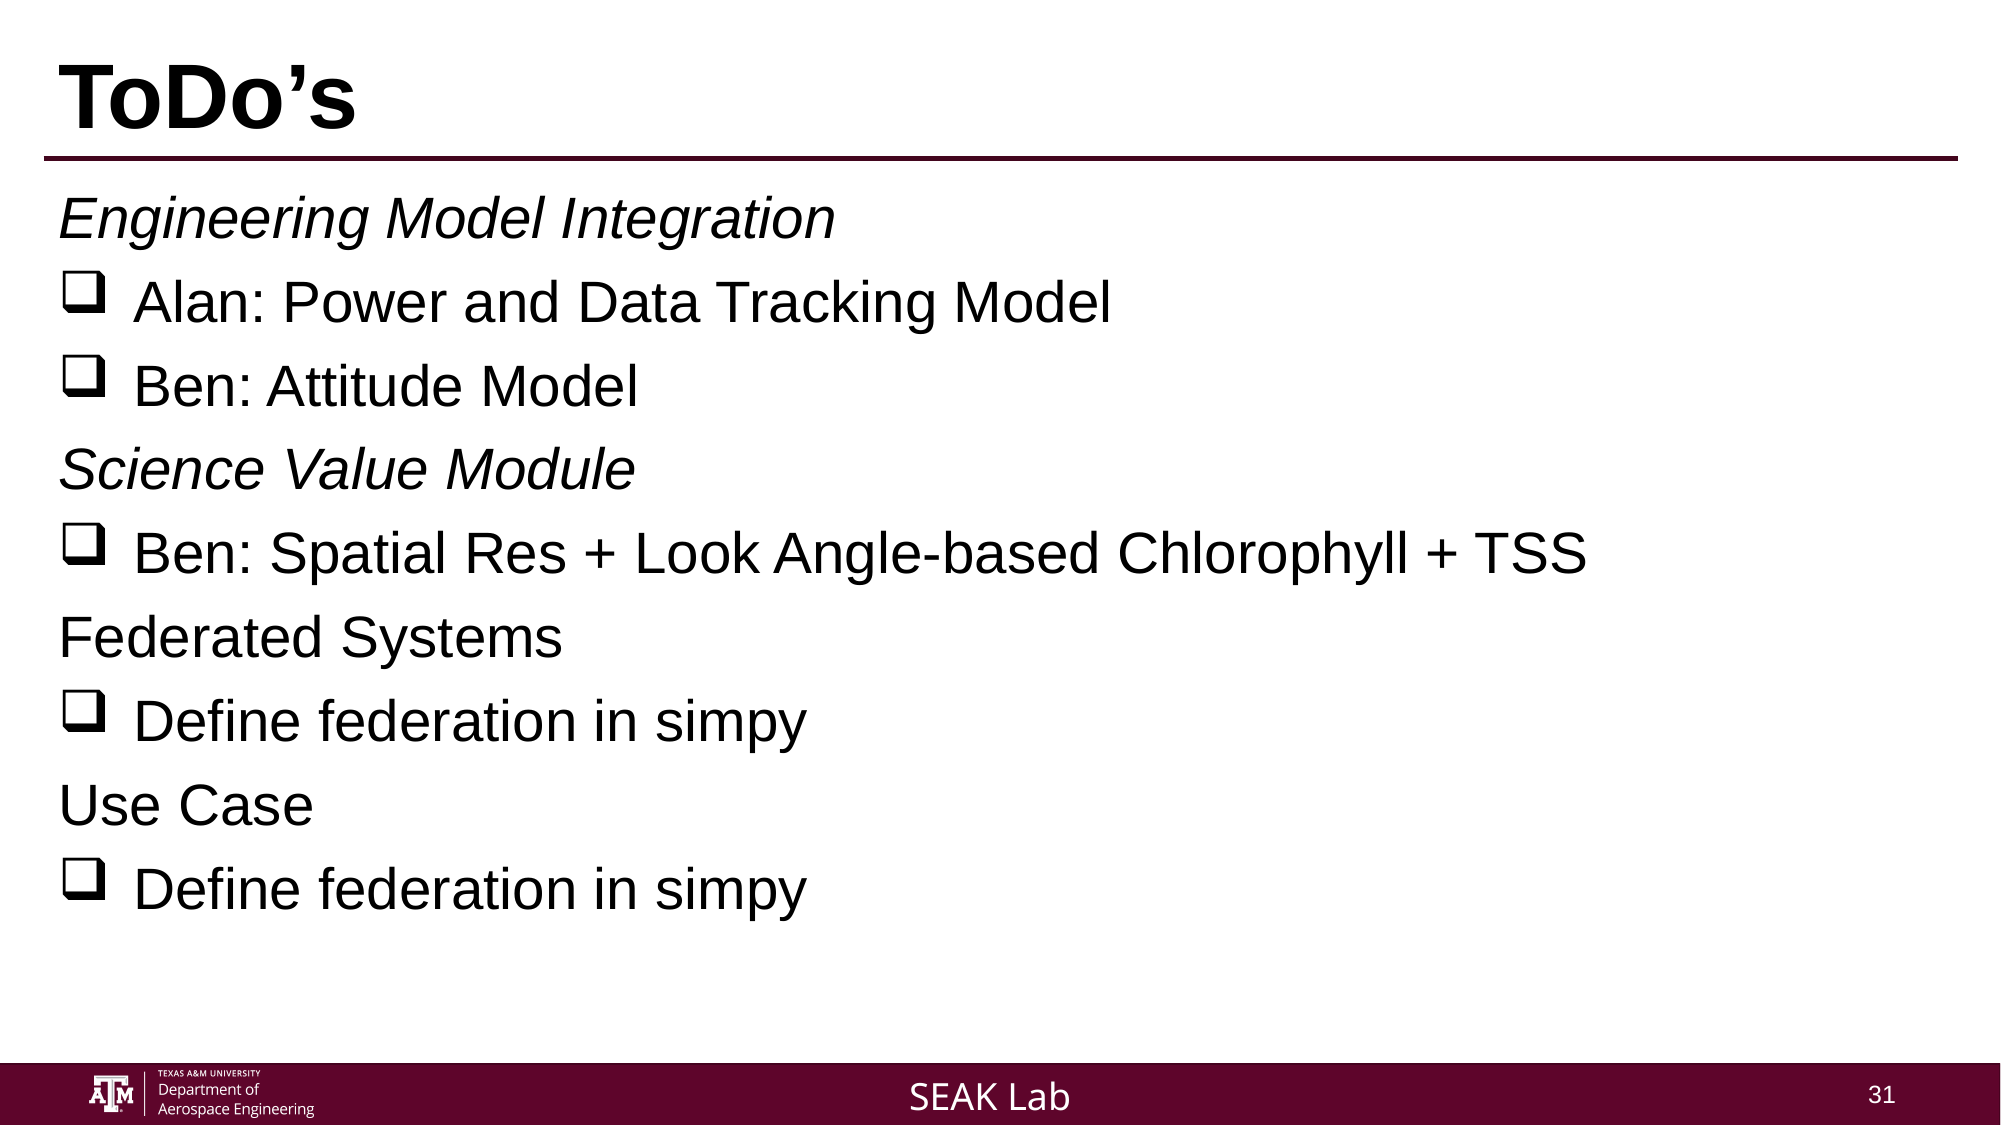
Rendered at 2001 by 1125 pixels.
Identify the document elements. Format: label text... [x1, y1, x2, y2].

list Engineering Model Integration Alan: Power and Data Tracking Model Ben: Attitude Model Science Value Module Ben: Spatial Res + Look Angle-based Chlorophyll + TSS Federated Systems Define federation in simpy Use Case Define federation in simpy [43, 180, 1958, 1034]
title ToDo’s [43, 38, 1958, 159]
picture [89, 1070, 314, 1118]
